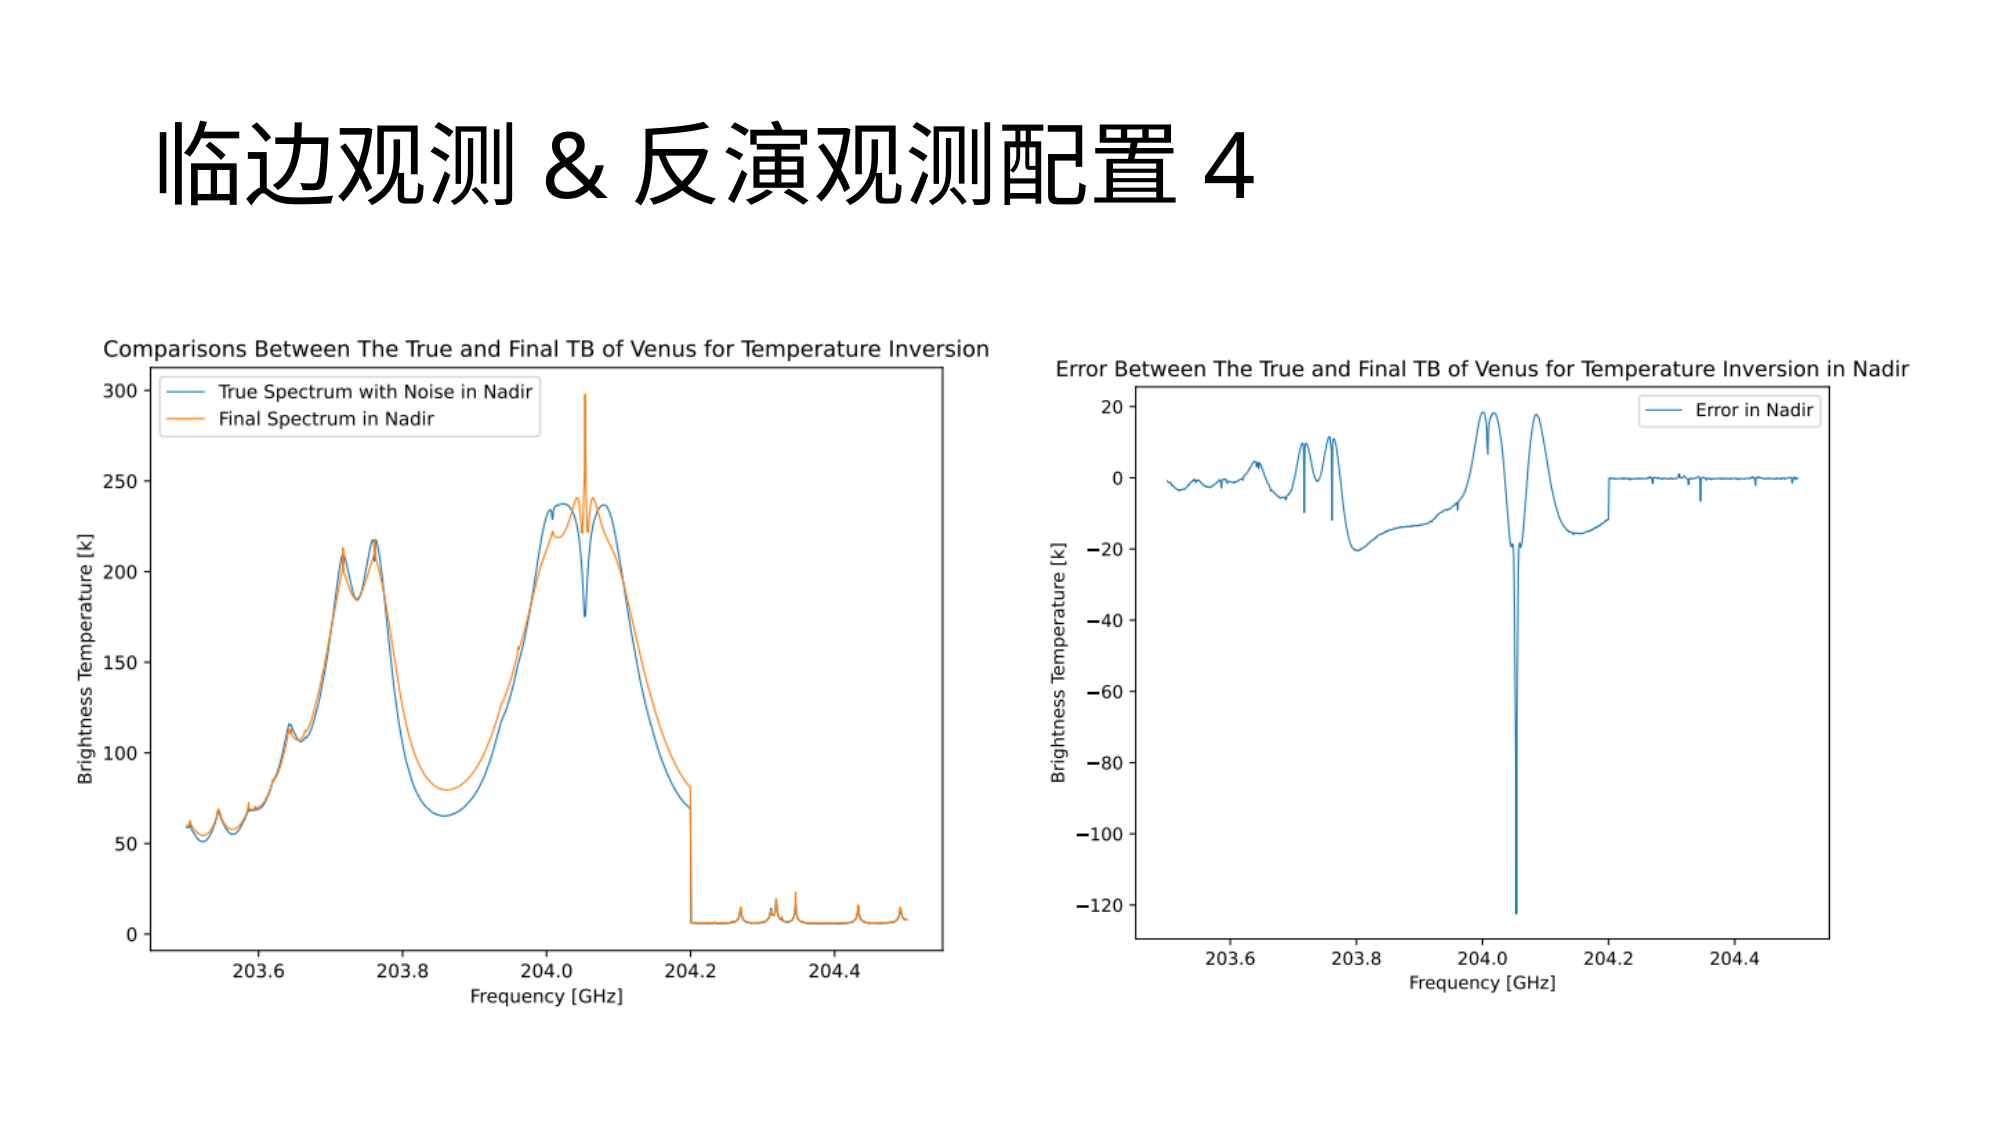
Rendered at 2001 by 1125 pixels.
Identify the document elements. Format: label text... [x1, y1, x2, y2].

title 临边观测&反演观测配置4 [137, 59, 1863, 278]
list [1042, 301, 1916, 1016]
picture [23, 277, 1042, 1032]
